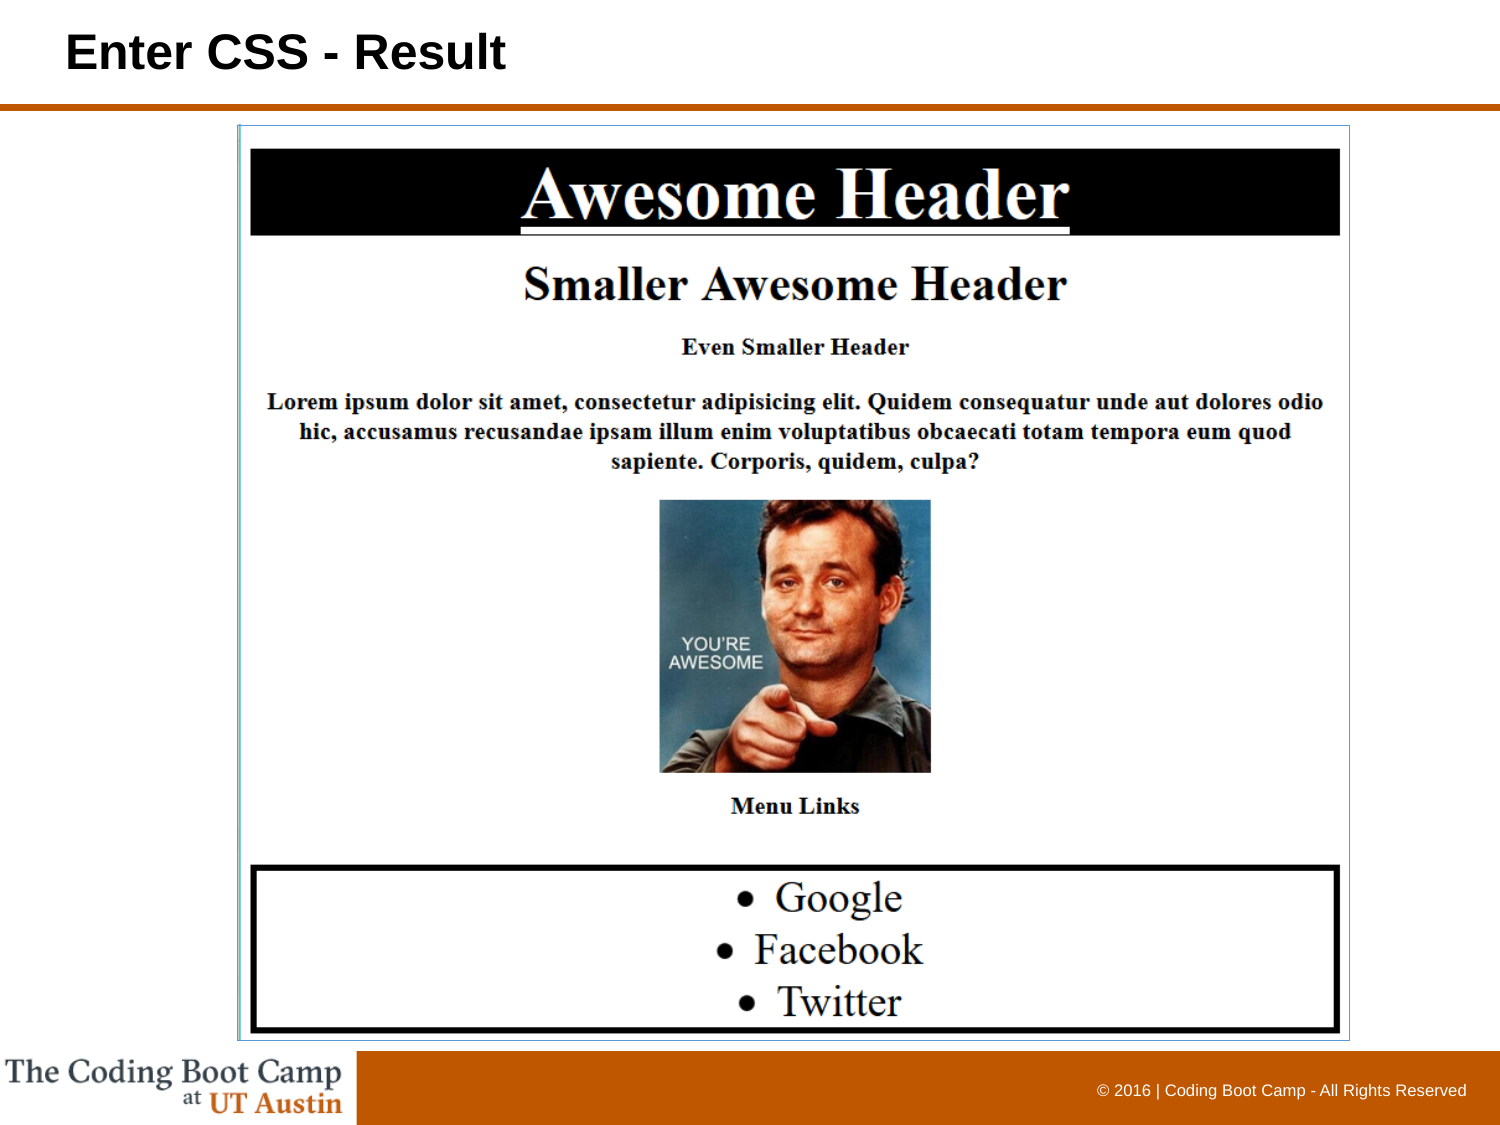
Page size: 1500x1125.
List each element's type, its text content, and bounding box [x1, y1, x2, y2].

title Enter CSS - Result [50, 0, 948, 108]
picture [0, 1050, 357, 1125]
picture [237, 124, 1350, 1041]
